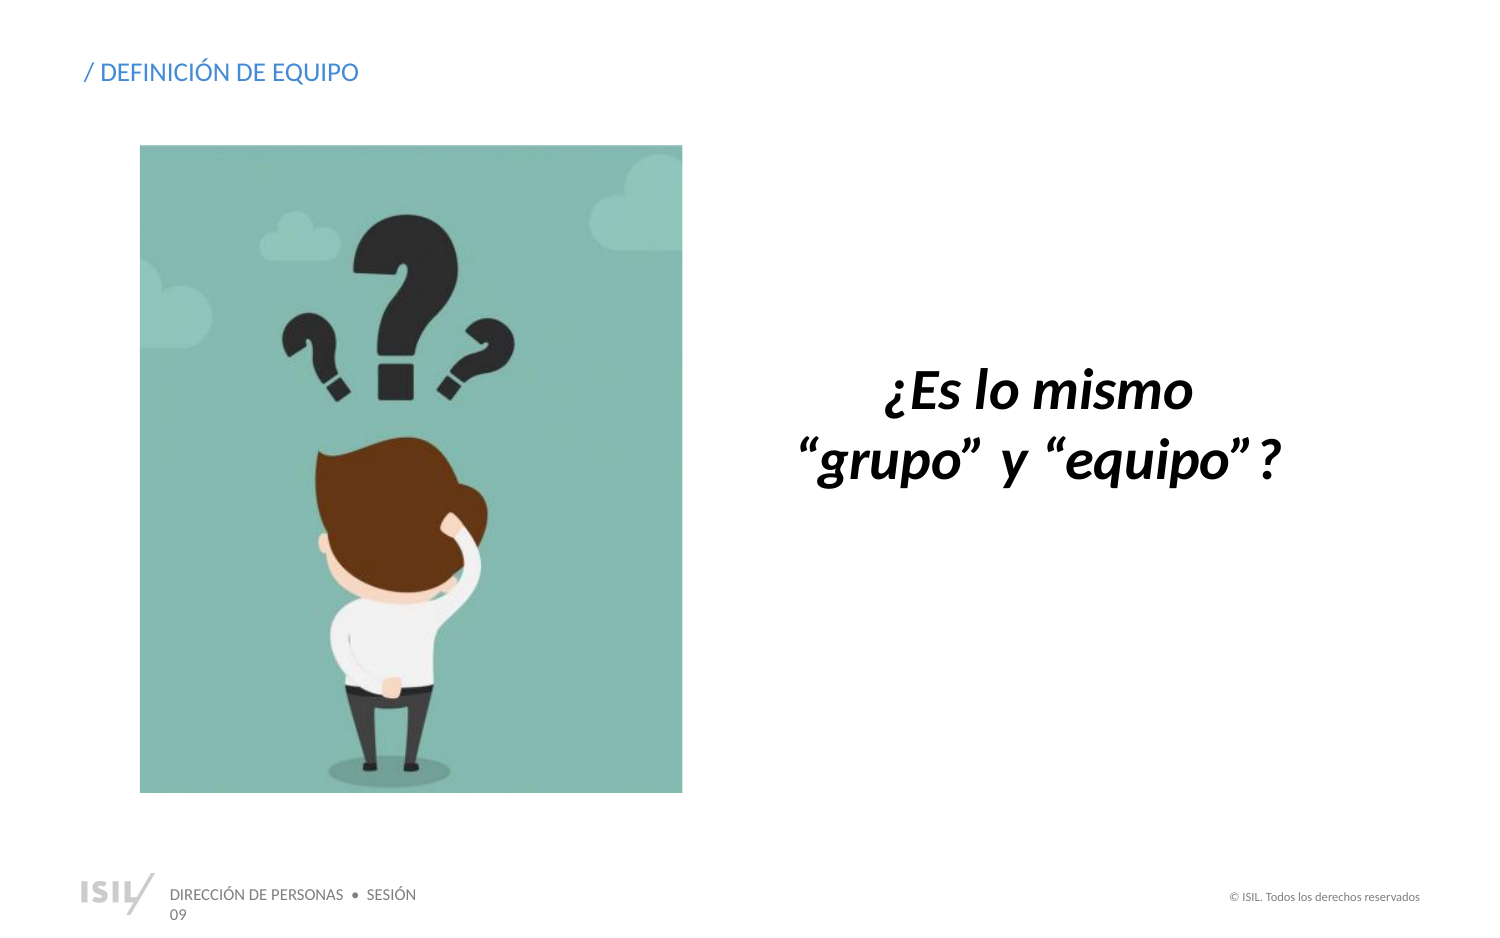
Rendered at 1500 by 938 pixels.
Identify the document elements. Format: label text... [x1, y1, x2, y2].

text_box / DEFINICIÓN DE EQUIPO [83, 54, 726, 87]
picture [139, 144, 683, 793]
text_box ¿Es lo mismo “grupo” y “equipo”? [773, 343, 1305, 499]
